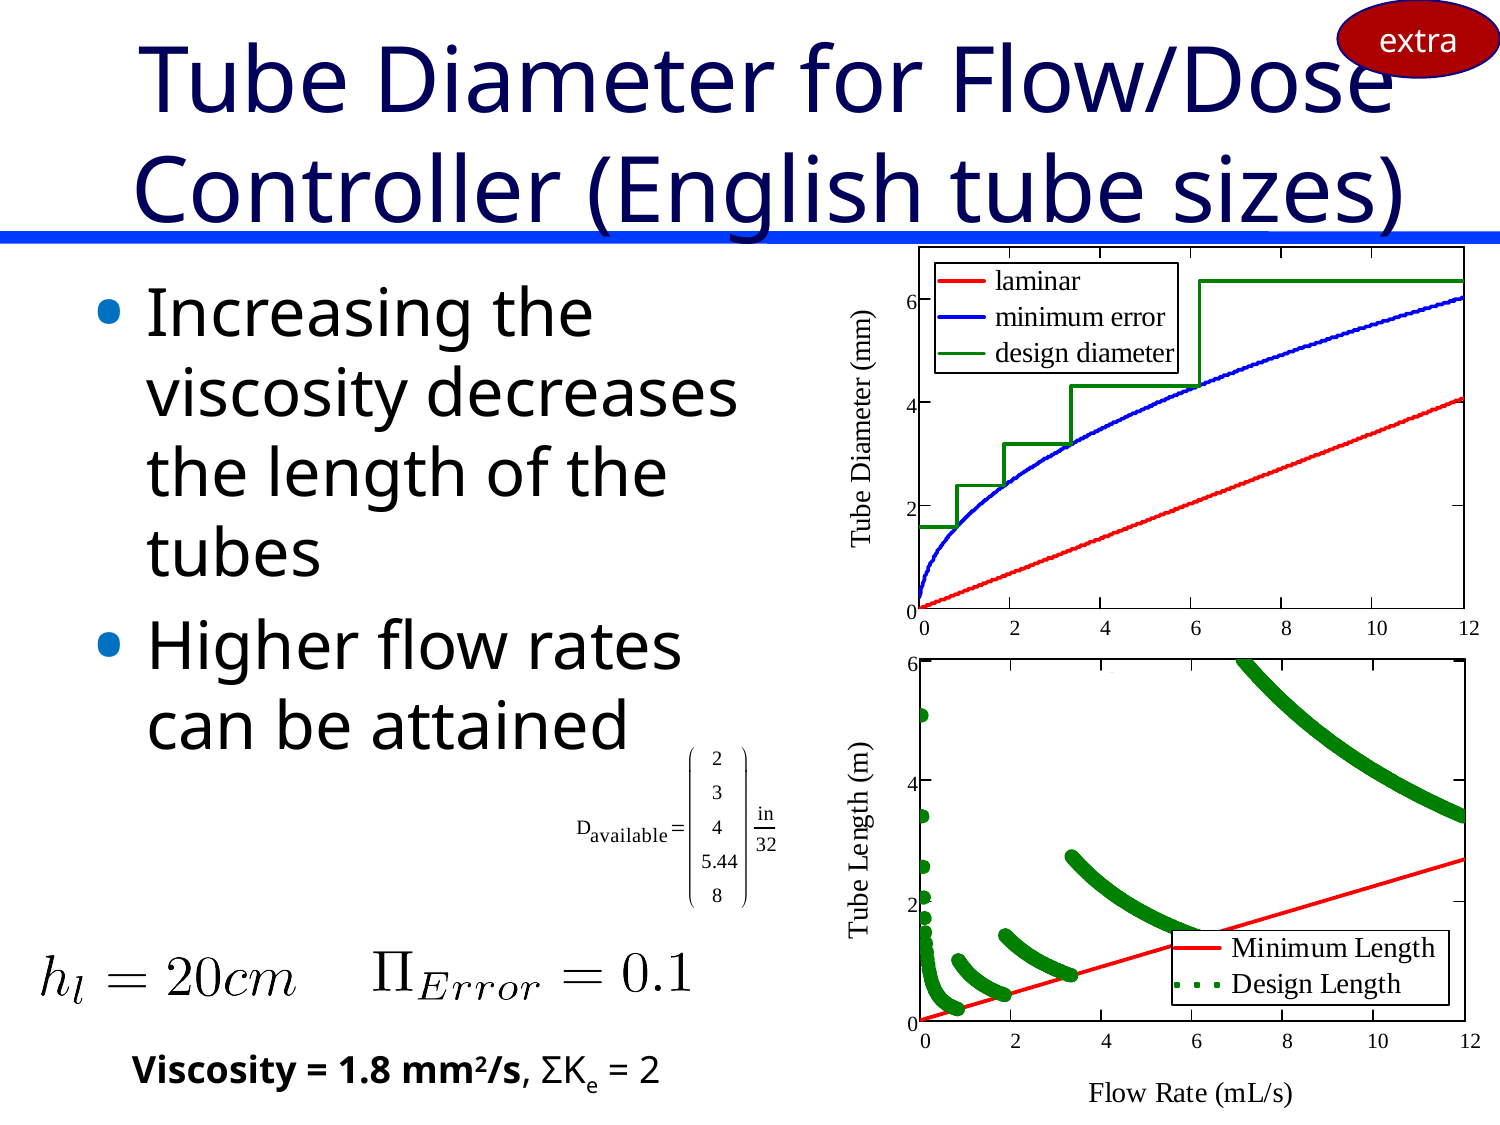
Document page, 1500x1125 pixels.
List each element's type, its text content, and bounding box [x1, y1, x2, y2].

picture [373, 950, 691, 1000]
list Increasing the viscosity decreases the length of the tubes Higher flow rates can be attained [74, 262, 769, 836]
title Tube Diameter for Flow/Dose Controller (English tube sizes) [75, 37, 1463, 225]
picture [824, 211, 1500, 1125]
picture [41, 955, 296, 1005]
text_box extra [1337, 0, 1500, 78]
picture [564, 737, 783, 918]
text_box Viscosity = 1.8 mm2/s, ΣKe = 2 [117, 1039, 676, 1105]
